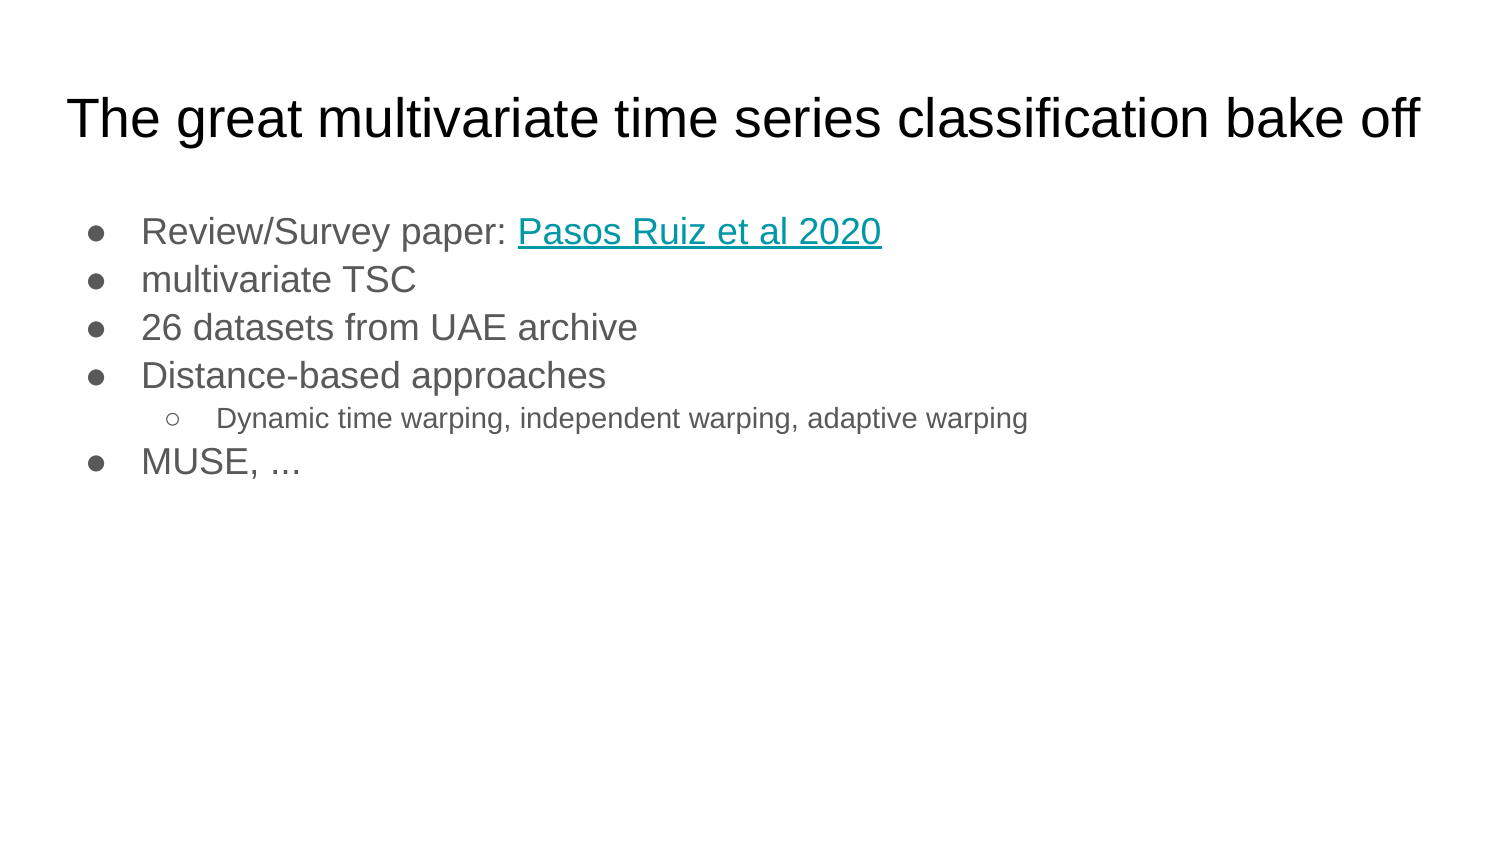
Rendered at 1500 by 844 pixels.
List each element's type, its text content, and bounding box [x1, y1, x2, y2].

title The great multivariate time series classification bake off [51, 72, 1449, 167]
list Review/Survey paper: Pasos Ruiz et al 2020 multivariate TSC 26 datasets from UAE archive Distance-based approaches Dynamic time warping, independent warping, adaptive warping MUSE, ... [51, 189, 1449, 750]
